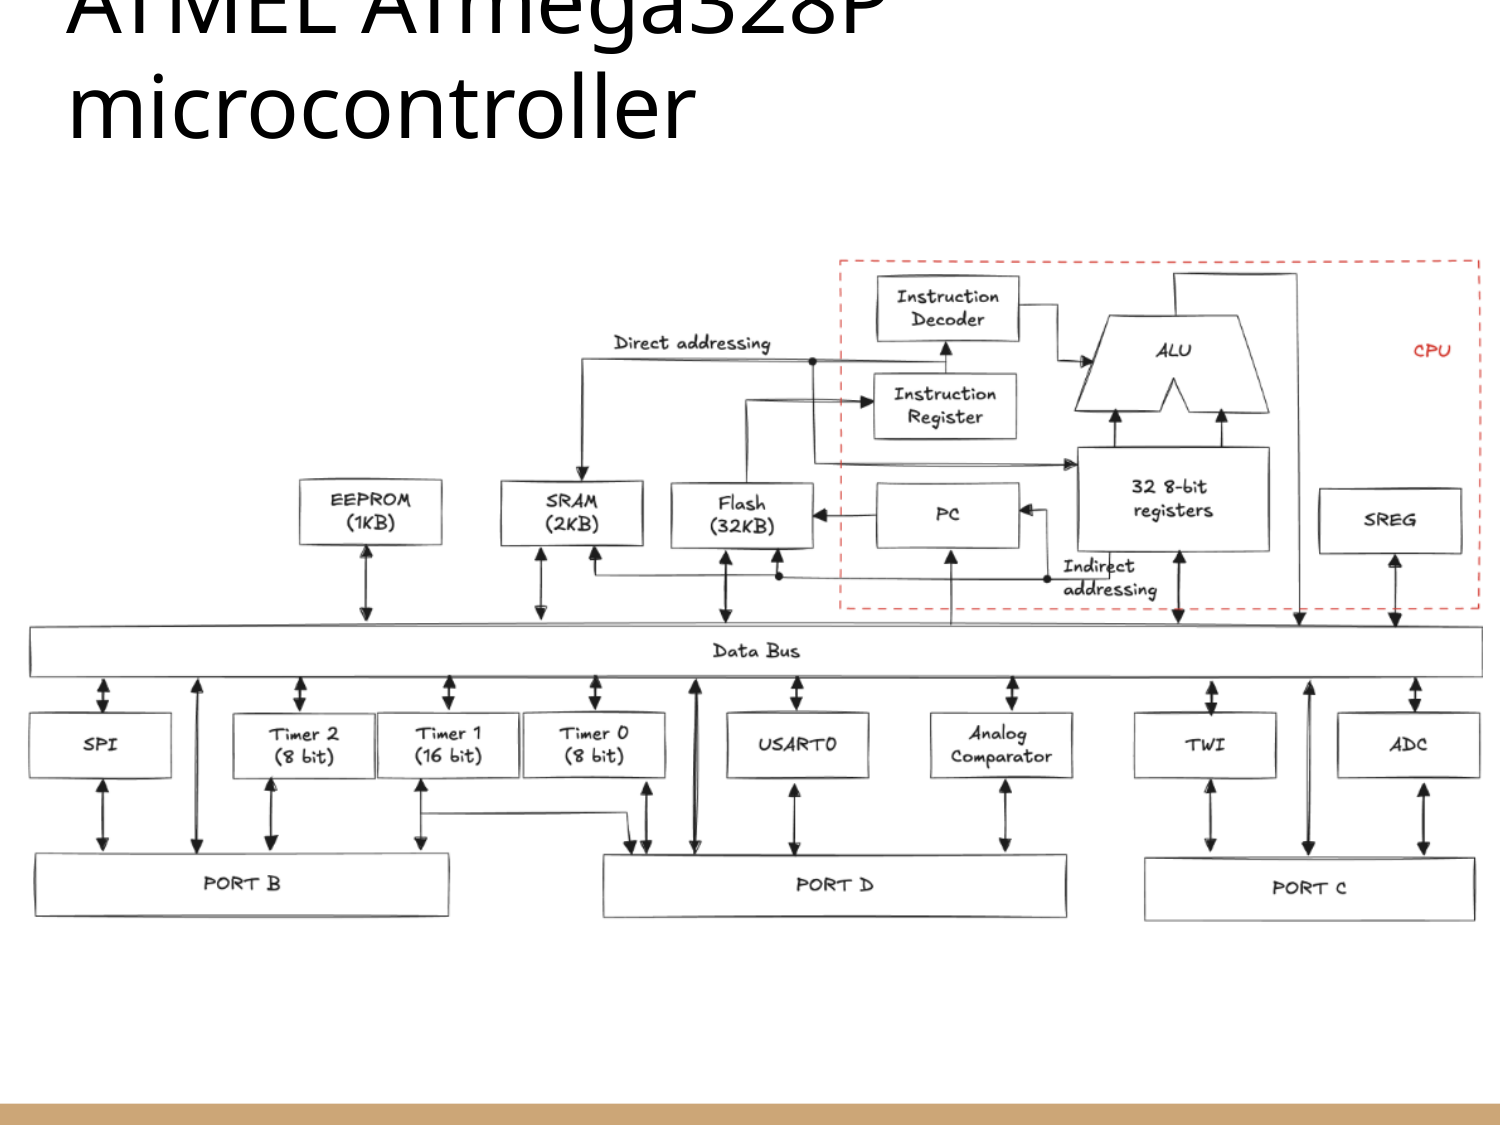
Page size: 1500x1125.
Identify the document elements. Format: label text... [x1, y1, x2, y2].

picture [17, 239, 1483, 932]
title ATMEL ATmega328P microcontroller [51, 69, 1449, 172]
